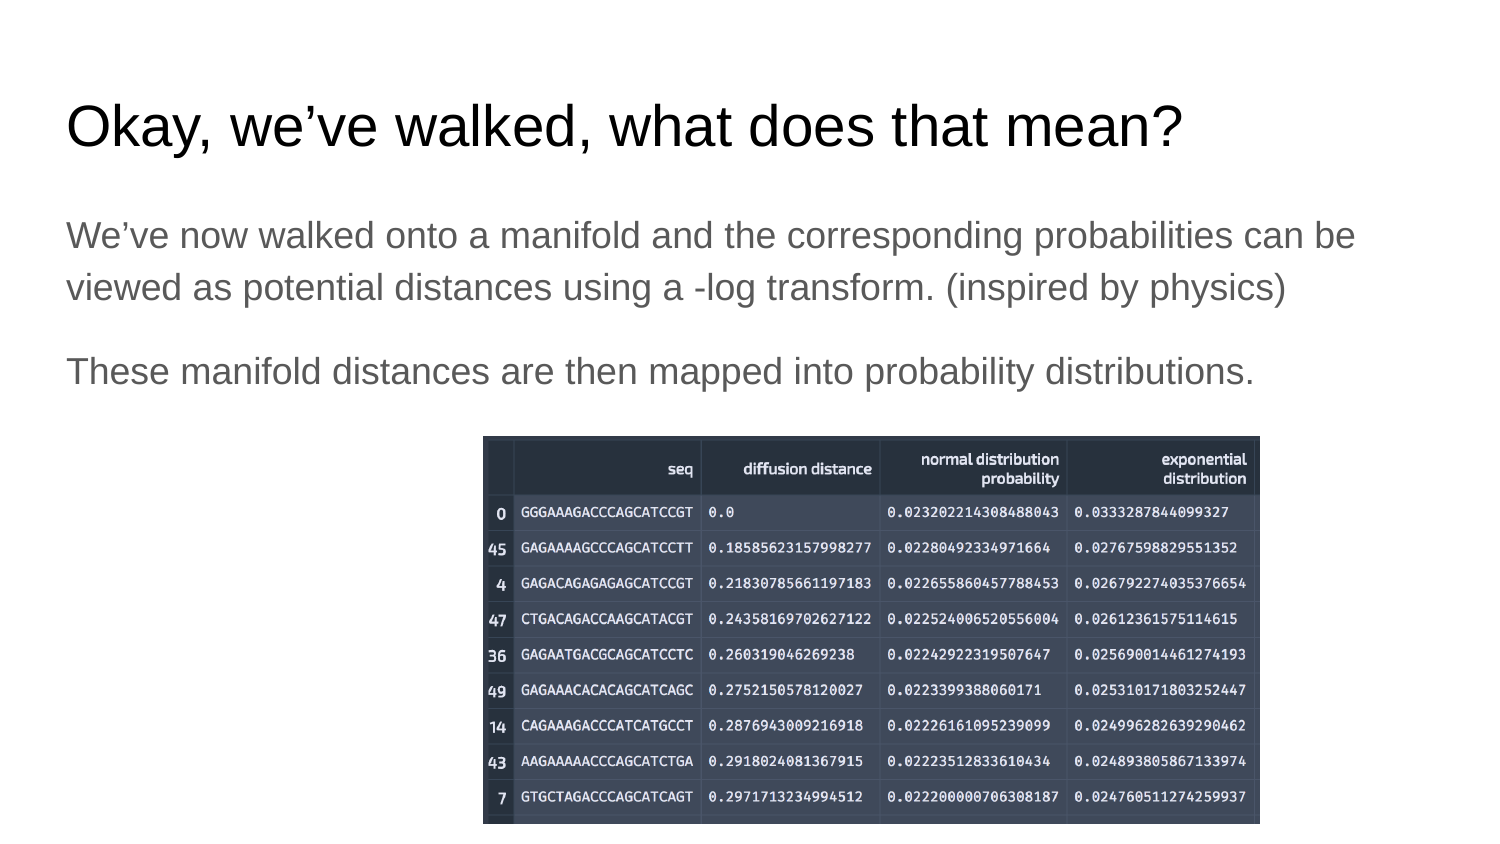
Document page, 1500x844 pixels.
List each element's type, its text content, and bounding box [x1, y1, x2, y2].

list We’ve now walked onto a manifold and the corresponding probabilities can be viewed as potential distances using a -log transform. (inspired by physics) These manifold distances are then mapped into probability distributions. [51, 189, 1449, 750]
picture [483, 436, 1261, 824]
title Okay, we’ve walked, what does that mean? [51, 72, 1449, 167]
